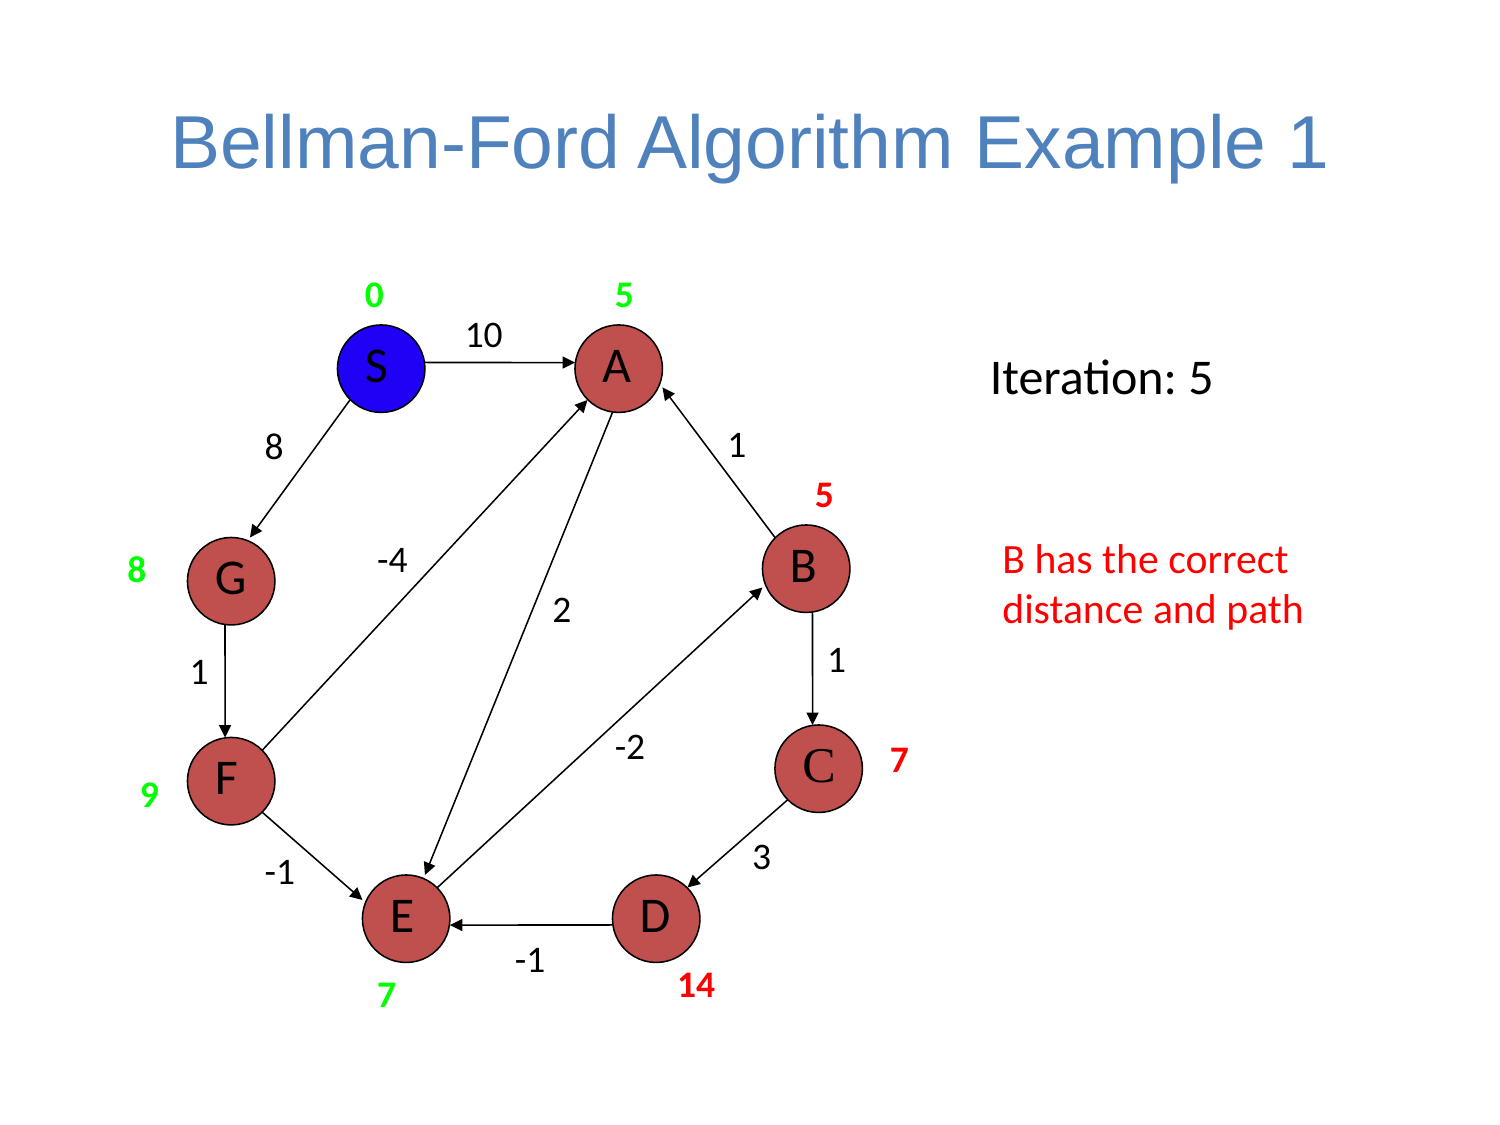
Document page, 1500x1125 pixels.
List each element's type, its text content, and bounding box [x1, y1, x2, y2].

text_box -4 [362, 527, 438, 588]
text_box [250, 475, 296, 535]
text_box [362, 874, 451, 963]
text_box 5 [799, 462, 875, 523]
text_box [423, 598, 537, 873]
text_box 2 [537, 577, 613, 637]
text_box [337, 324, 426, 413]
text_box 8 [112, 537, 185, 598]
text_box [625, 589, 757, 714]
text_box 1 [712, 412, 788, 473]
text_box [218, 700, 232, 735]
text_box [325, 867, 357, 899]
text_box 8 [249, 414, 325, 475]
text_box 5 [599, 262, 675, 323]
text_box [762, 524, 851, 613]
text_box 14 [662, 952, 738, 1012]
text_box 9 [124, 762, 182, 823]
text_box 7 [874, 727, 950, 787]
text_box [612, 874, 701, 963]
title Bellman-Ford Algorithm Example 1 [75, 45, 1425, 233]
text_box -1 [499, 927, 575, 987]
text_box 1 [812, 627, 888, 687]
text_box [454, 918, 607, 932]
text_box 7 [362, 971, 438, 1023]
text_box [187, 737, 276, 826]
text_box Iteration: 5 [975, 337, 1325, 413]
text_box [806, 687, 819, 723]
text_box [525, 356, 569, 369]
text_box 0 [349, 262, 425, 323]
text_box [774, 724, 863, 813]
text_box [187, 537, 276, 626]
text_box 3 [737, 824, 813, 885]
text_box 1 [174, 639, 250, 700]
text_box [666, 389, 712, 454]
text_box -1 [249, 839, 325, 900]
text_box B has the correct distance and path [987, 524, 1350, 640]
text_box -2 [599, 714, 675, 775]
text_box 10 [449, 302, 525, 363]
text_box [574, 324, 663, 413]
